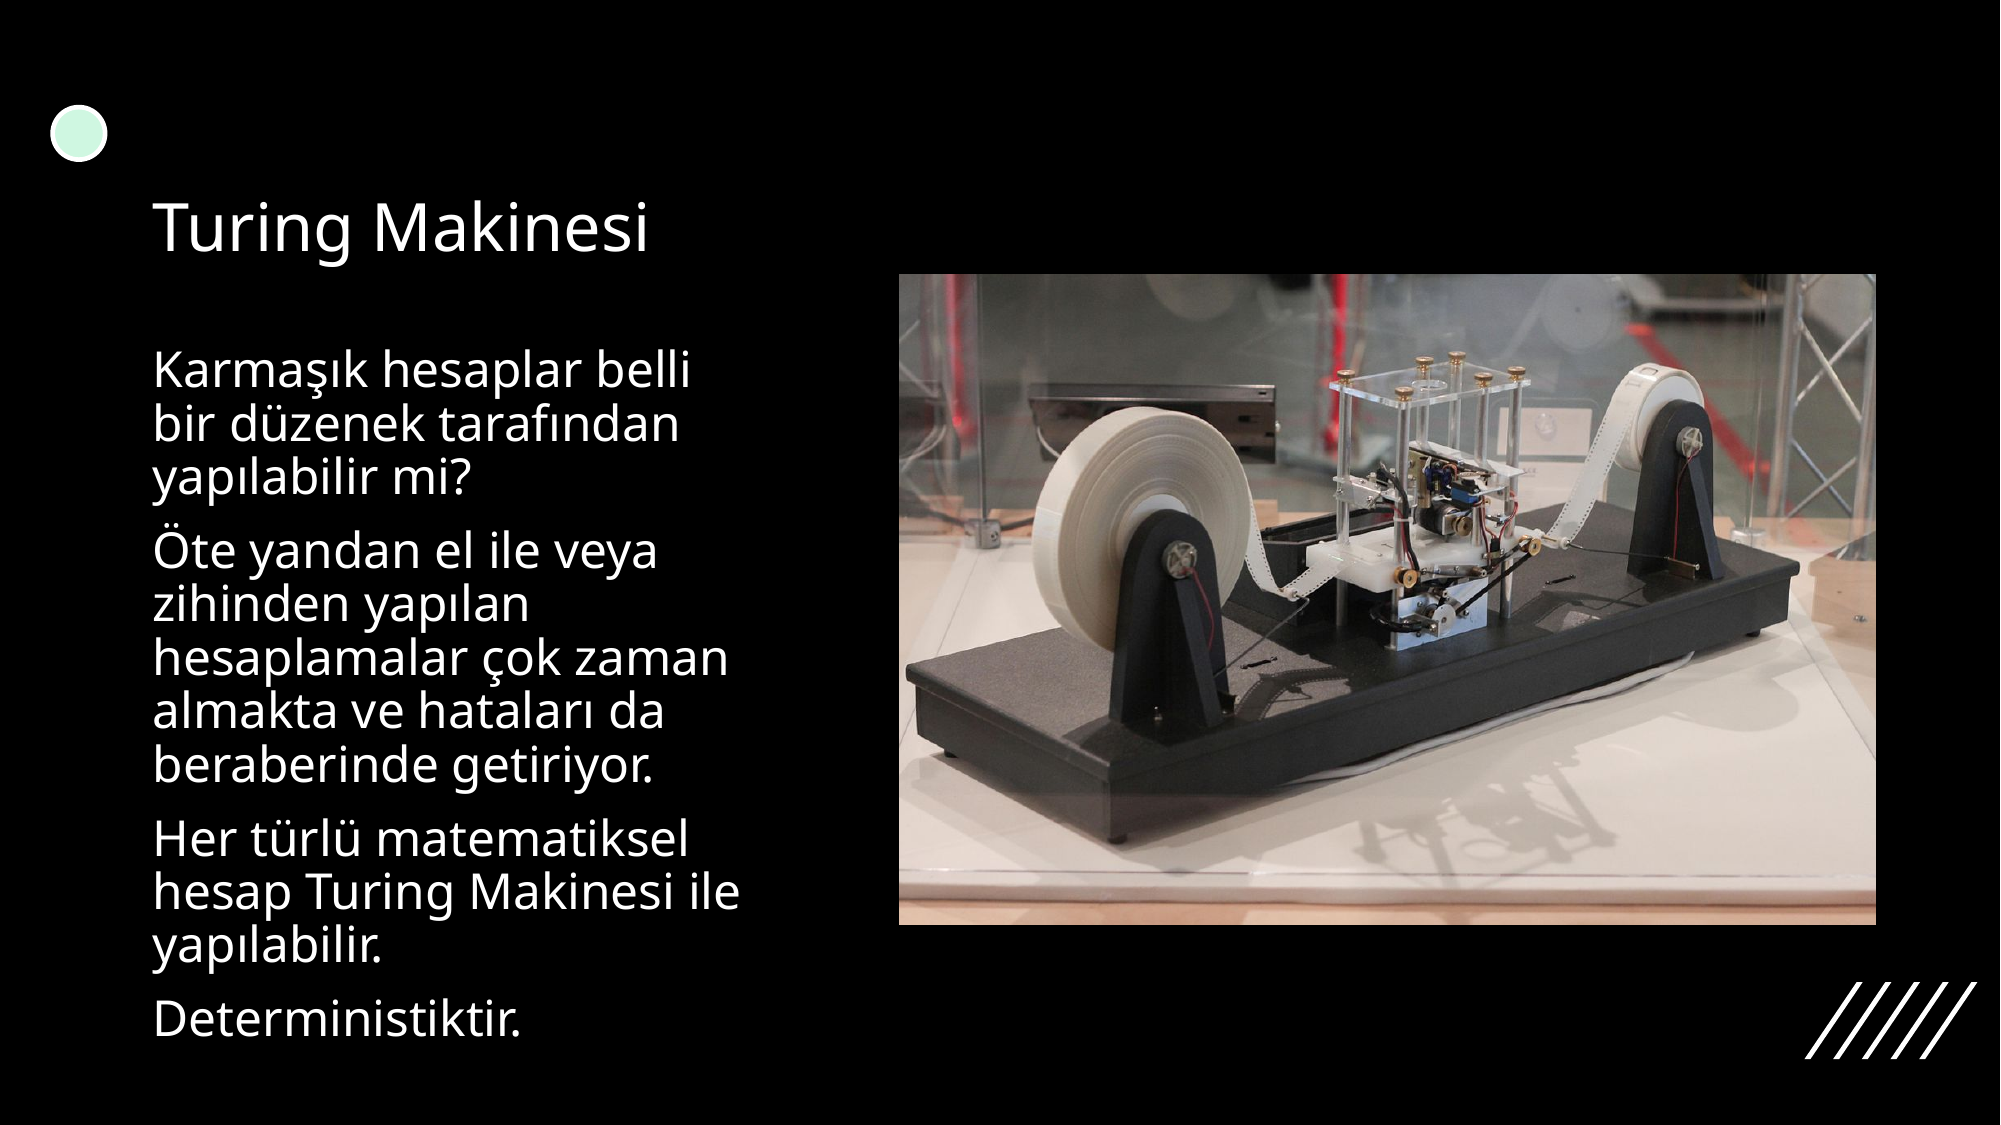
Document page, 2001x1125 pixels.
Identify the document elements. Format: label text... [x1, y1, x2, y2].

picture [898, 273, 1877, 926]
title Turing Makinesi [137, 131, 783, 274]
list Karmaşık hesaplar belli bir düzenek tarafından yapılabilir mi? Öte yandan el ile veya zihinden yapılan hesaplamalar çok zaman almakta ve hataları da beraberinde getiriyor. Her türlü matematiksel hesap Turing Makinesi ile yapılabilir. Deterministiktir. [137, 337, 783, 1060]
